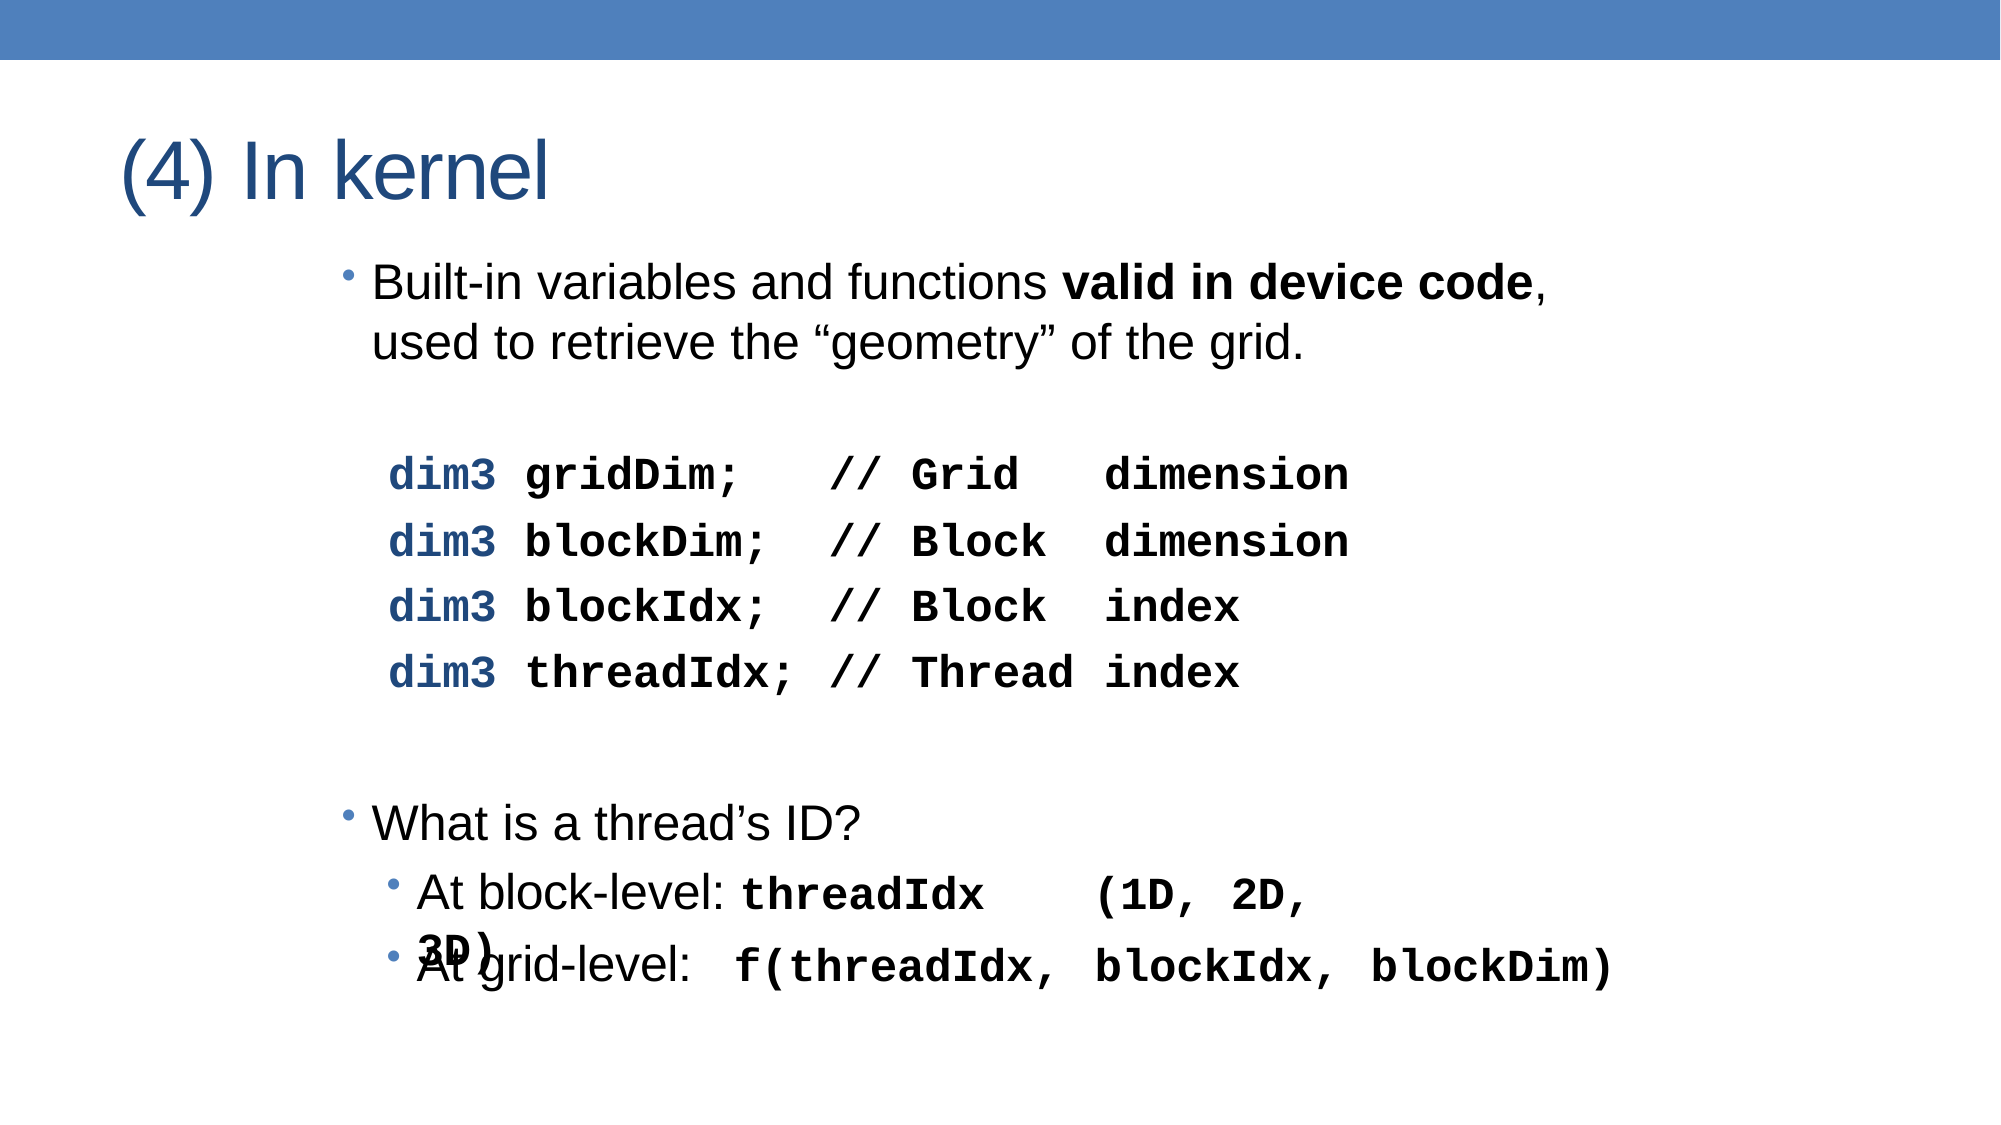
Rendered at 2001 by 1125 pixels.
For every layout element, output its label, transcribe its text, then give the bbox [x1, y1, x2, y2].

table_cell dim3 [381, 581, 511, 647]
table_cell dim3 [381, 515, 511, 581]
table_header dimension [1090, 456, 1358, 515]
table_header // [814, 456, 897, 515]
table_cell index [1090, 647, 1358, 706]
text_box At grid-level: [384, 929, 697, 992]
text_box f(threadIdx, blockIdx, blockDim) [731, 933, 1619, 991]
table_header dim3 [381, 456, 511, 515]
table_cell // [814, 581, 897, 647]
table_header gridDim; [511, 456, 814, 515]
text_box What is a thread’s ID? At block-level: threadIdx (1D, 2D, 3D) [339, 778, 1349, 975]
text_box Built-in variables and functions valid in device code, used to retrieve the “geometry” of the grid. [339, 247, 1553, 370]
title (4) In kernel [117, 114, 1883, 305]
table_cell dimension [1090, 515, 1358, 581]
table_cell blockIdx; [511, 581, 814, 647]
table_cell Block [897, 581, 1090, 647]
table_cell dim3 [381, 647, 511, 706]
table_cell Block [897, 515, 1090, 581]
table_cell index [1090, 581, 1358, 647]
table_header Grid [897, 456, 1090, 515]
table_cell blockDim; [511, 515, 814, 581]
table_cell // [814, 647, 897, 706]
table_cell Thread [897, 647, 1090, 706]
table_cell threadIdx; [511, 647, 814, 706]
table_cell // [814, 515, 897, 581]
